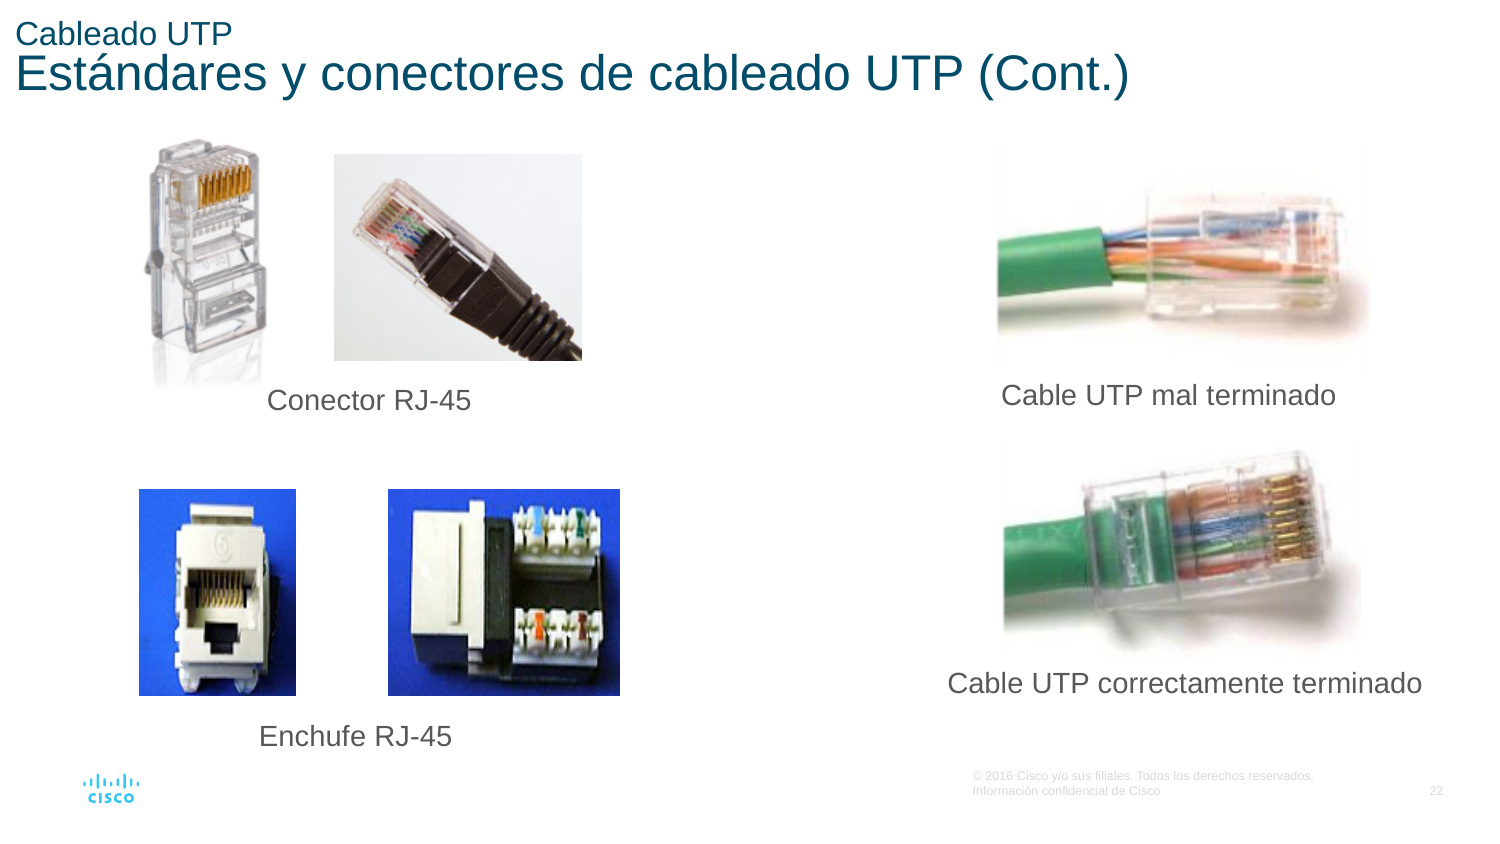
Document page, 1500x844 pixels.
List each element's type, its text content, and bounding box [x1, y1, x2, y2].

picture [139, 489, 296, 696]
text_box Cable UTP mal terminado [986, 377, 1352, 419]
picture [387, 489, 621, 696]
text_box Enchufe RJ-45 [244, 709, 468, 760]
picture [953, 435, 1361, 658]
picture [111, 119, 302, 406]
picture [966, 144, 1389, 370]
picture [334, 153, 582, 361]
text_box Conector RJ-45 [252, 374, 487, 425]
text_box Cable UTP correctamente terminado [932, 657, 1439, 707]
title Cableado UTP Estándares y conectores de cableado UTP (Cont.) [0, 0, 1369, 121]
